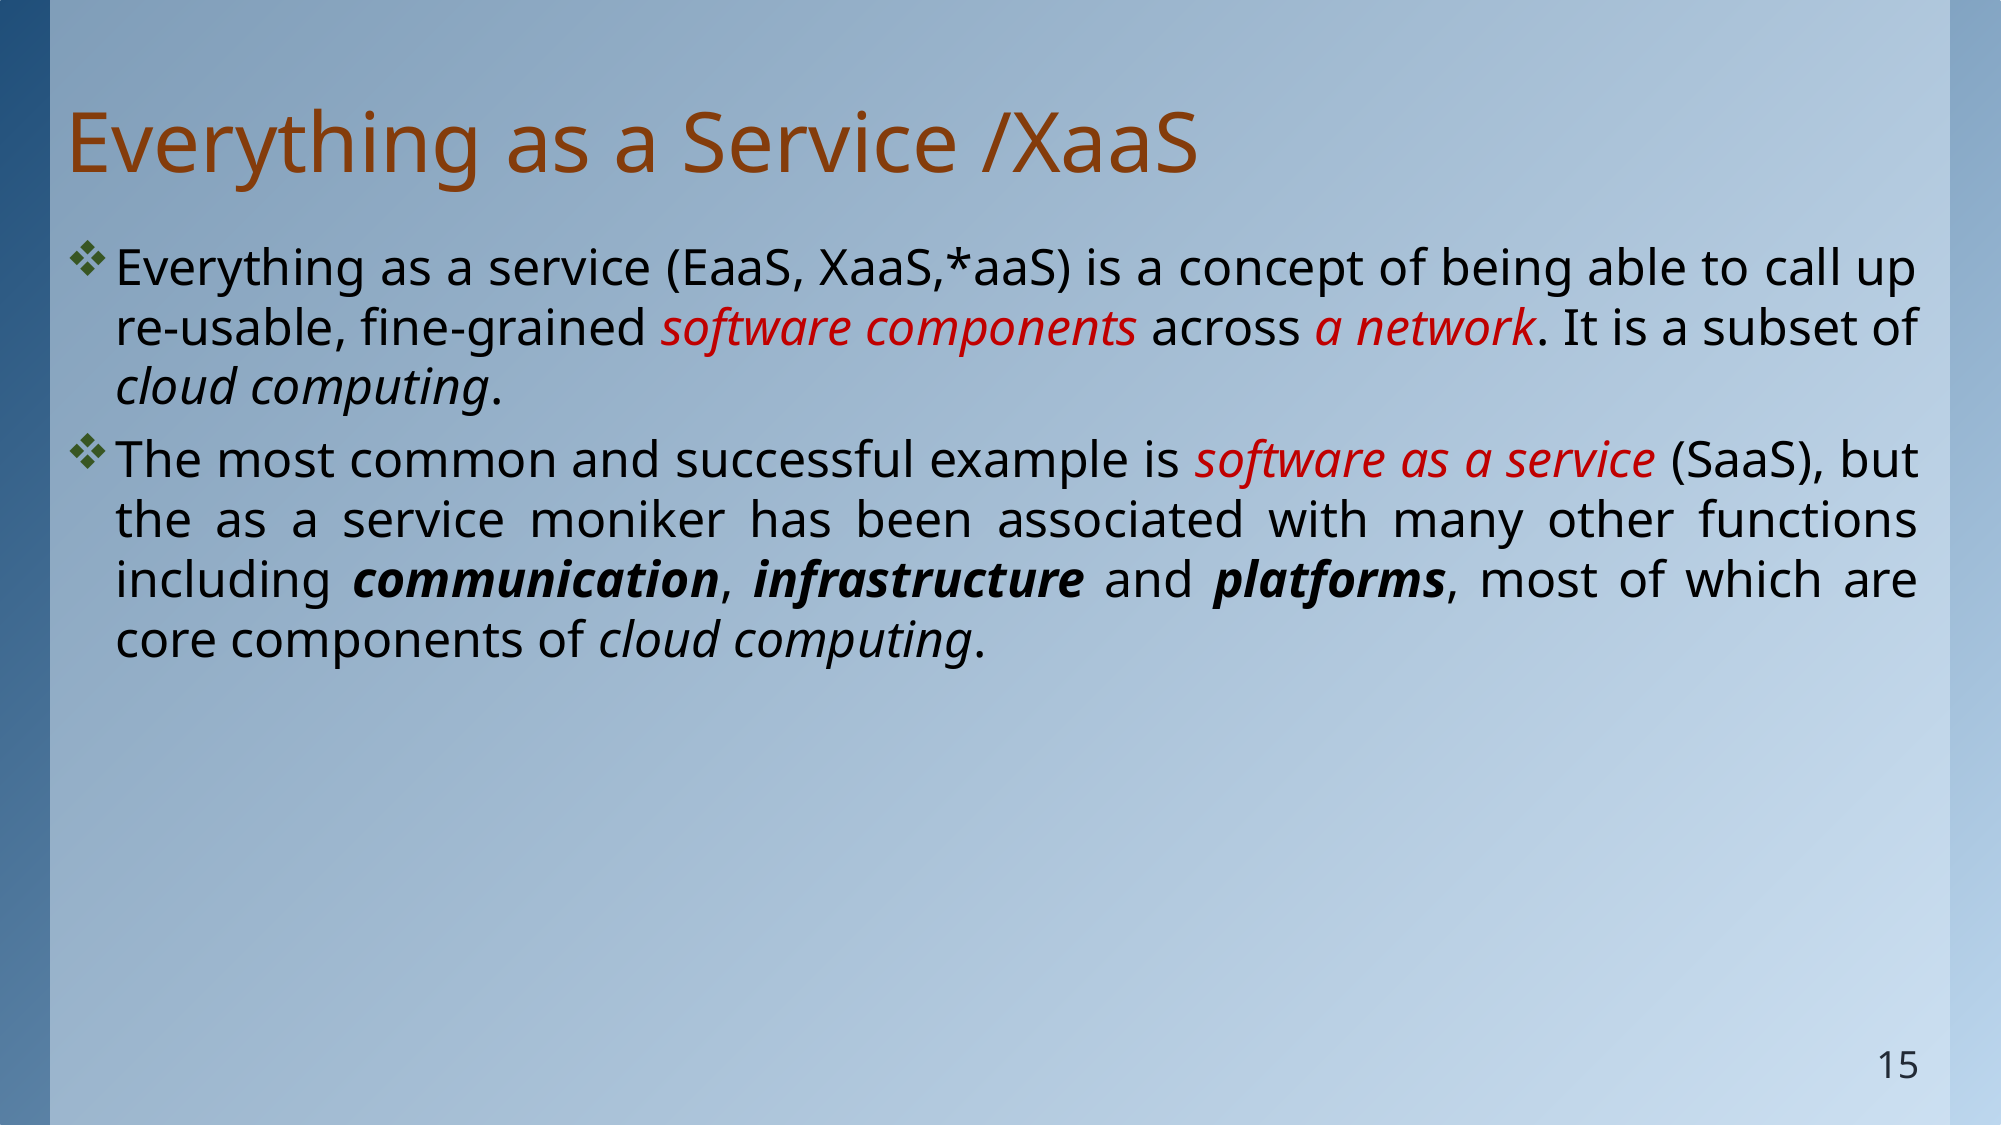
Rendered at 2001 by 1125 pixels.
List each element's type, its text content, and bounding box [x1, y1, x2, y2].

slide_number 15 [1757, 1050, 1940, 1103]
title Everything as a Service /XaaS [45, 12, 1940, 200]
list Everything as a service (EaaS, XaaS,*aaS) is a concept of being able to call up re-usable, fine-grained software components across a network. It is a subset of cloud computing. The most common and successful example is software as a service (SaaS), but the as a service moniker has been associated with many other functions including communication, infrastructure and platforms, most of which are core components of cloud computing. [45, 224, 1940, 1025]
